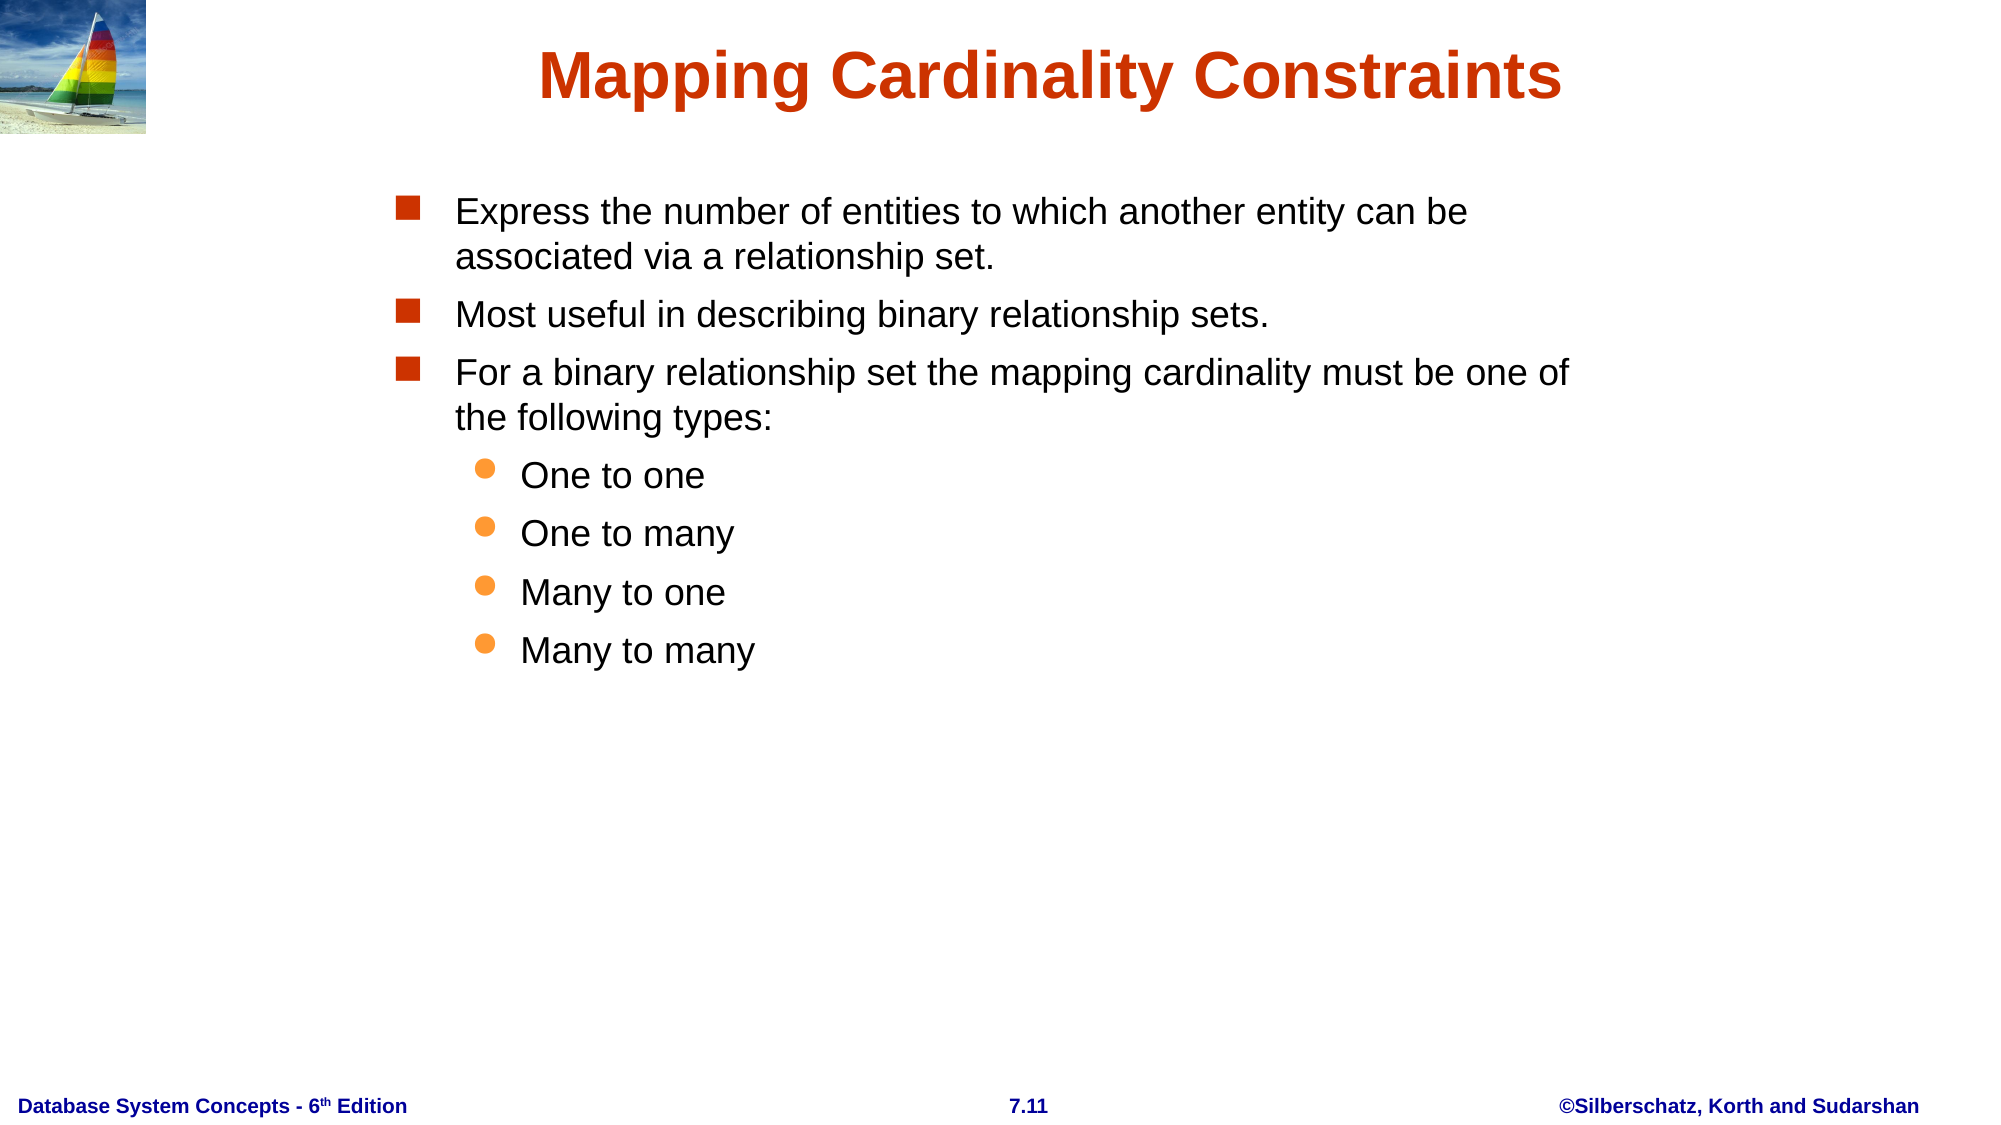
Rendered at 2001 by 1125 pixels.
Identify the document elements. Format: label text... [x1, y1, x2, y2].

picture [0, 0, 146, 134]
title Mapping Cardinality Constraints [167, 18, 1935, 120]
list Express the number of entities to which another entity can be associated via a relationship set. Most useful in describing binary relationship sets. For a binary relationship set the mapping cardinality must be one of the following types: One to one One to many Many to one Many to many [383, 179, 1616, 855]
